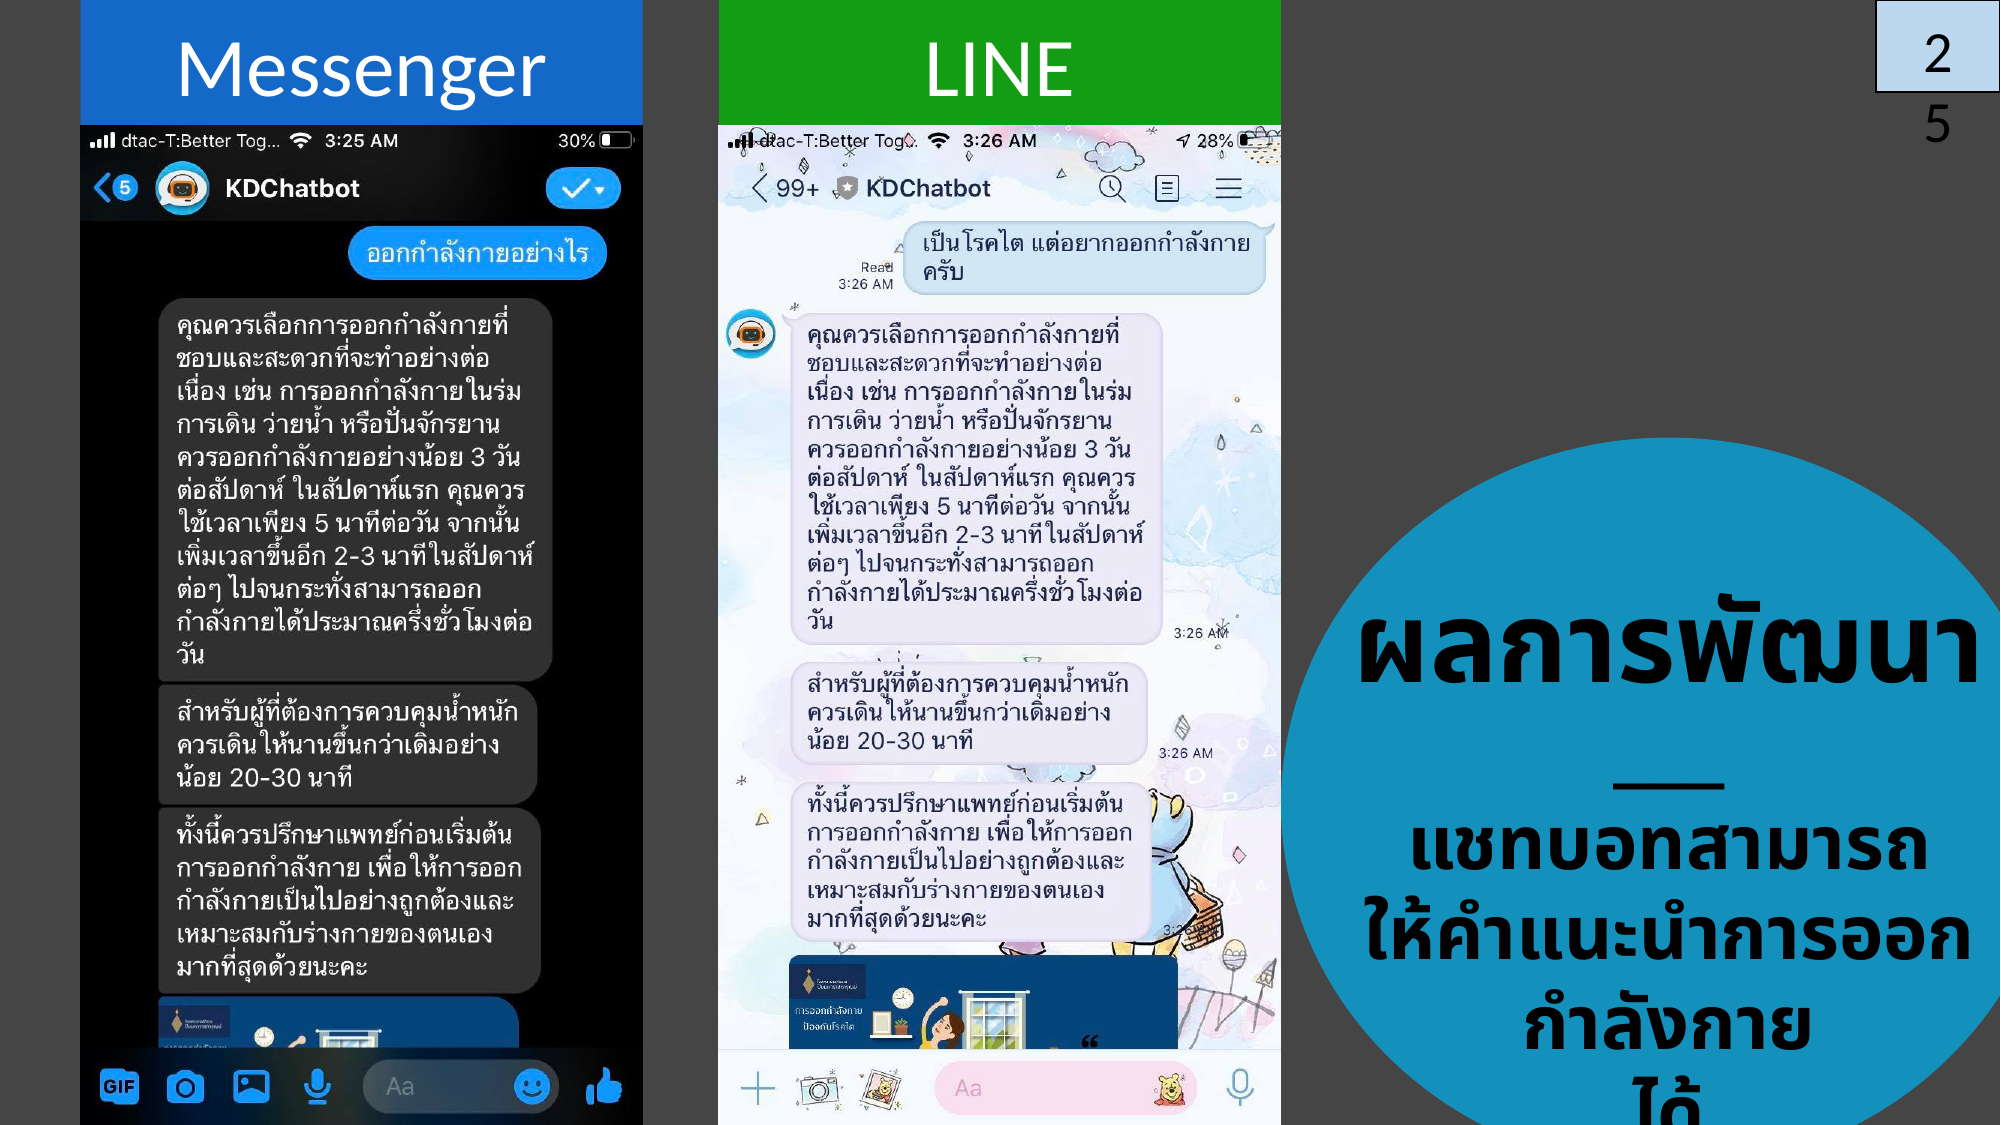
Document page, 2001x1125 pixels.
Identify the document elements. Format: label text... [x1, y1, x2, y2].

picture [718, 125, 1281, 1125]
text_box [1376, 436, 1962, 562]
text_box ผลการพัฒนา ___ แชทบอทสามารถ ให้คำแนะนำการออกกำลังกาย ได้ [1291, 562, 2000, 1125]
text_box [1875, 0, 2000, 93]
picture [80, 125, 643, 1125]
text_box LINE [718, 0, 1282, 126]
text_box Messenger [80, 0, 644, 126]
text_box 25 [1897, 6, 1980, 161]
text_box [1281, 716, 1291, 891]
